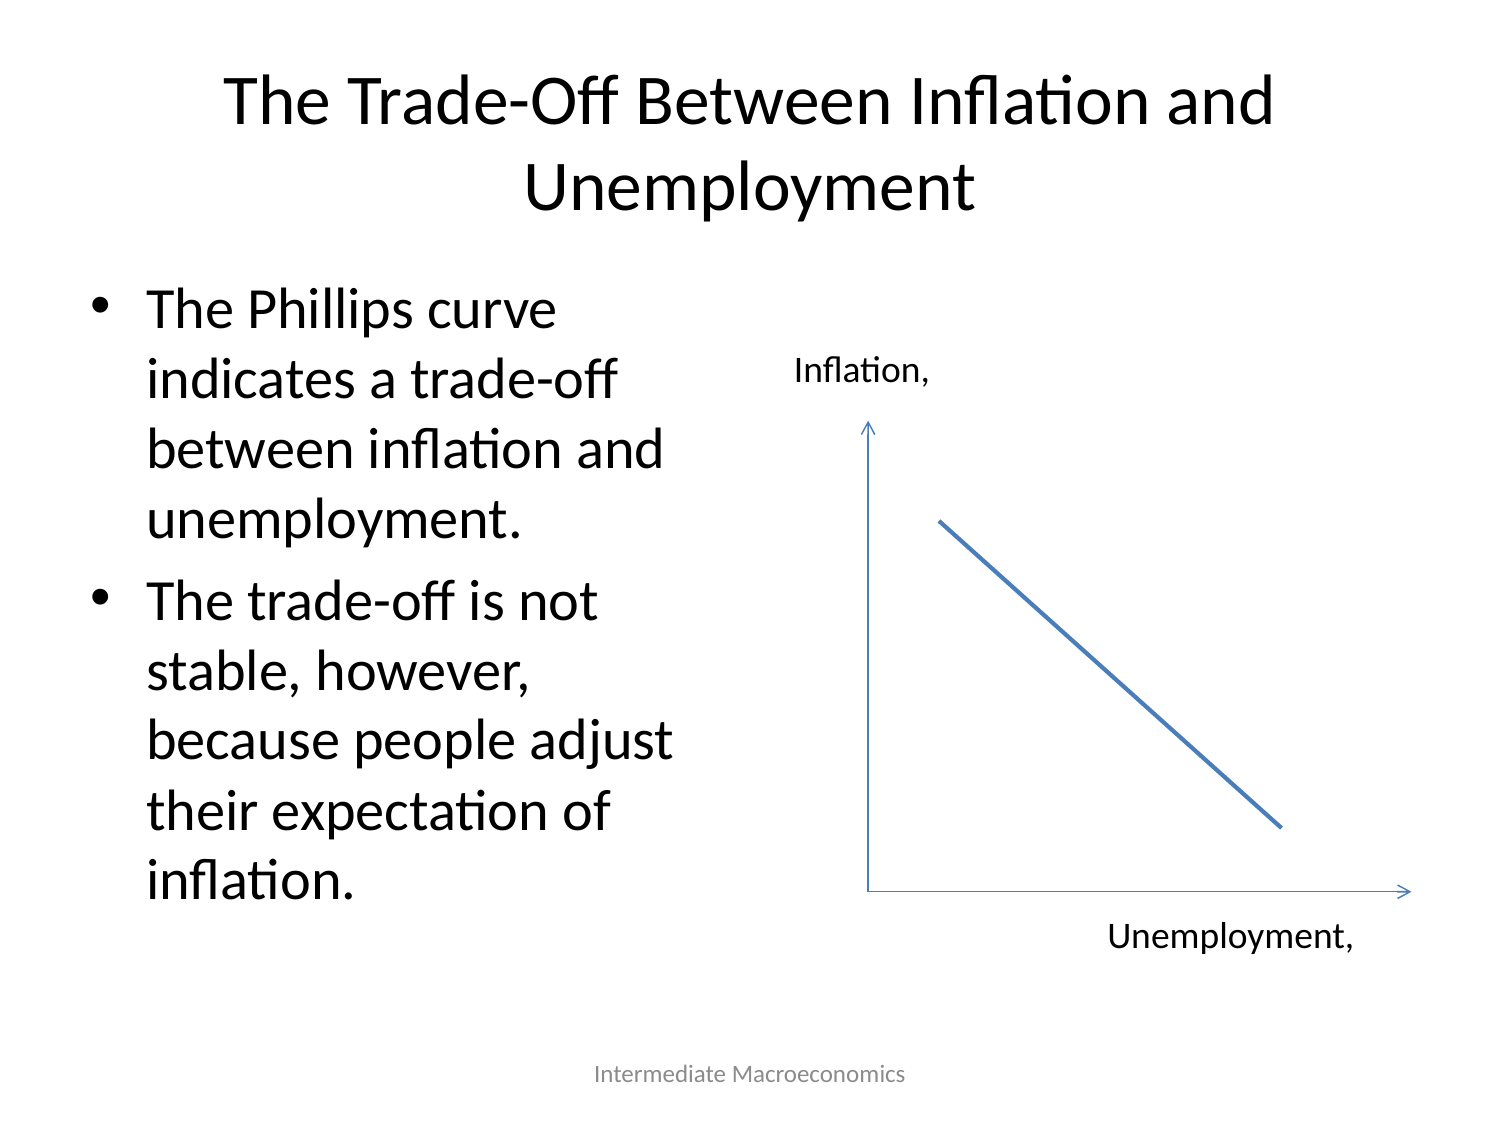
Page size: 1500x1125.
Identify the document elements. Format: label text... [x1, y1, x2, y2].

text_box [938, 520, 1282, 829]
list The Phillips curve indicates a trade-off between inflation and unemployment. The trade-off is not stable, however, because people adjust their expectation of inflation. [75, 262, 738, 1005]
title The Trade-Off Between Inflation and Unemployment [75, 45, 1425, 233]
footer Intermediate Macroeconomics [512, 1042, 988, 1103]
